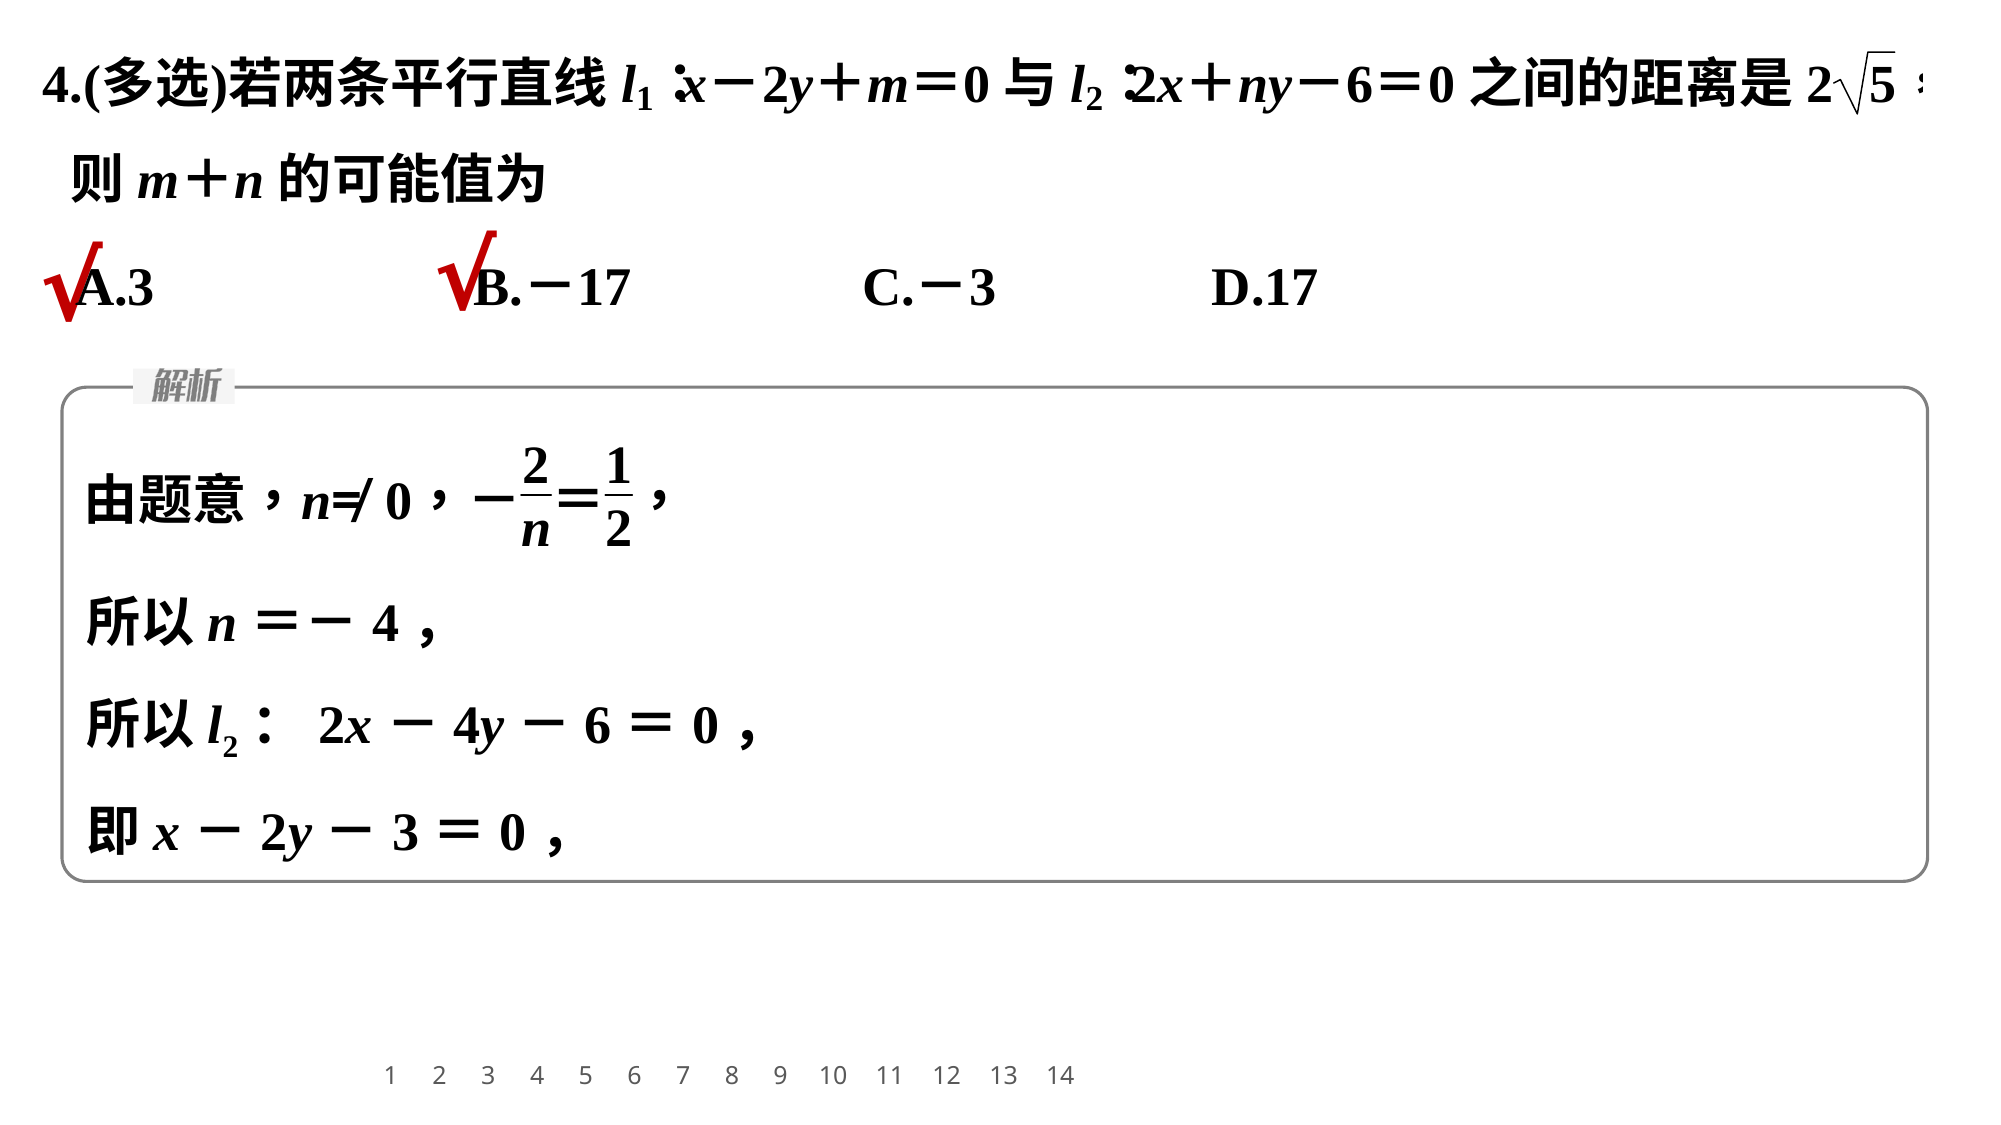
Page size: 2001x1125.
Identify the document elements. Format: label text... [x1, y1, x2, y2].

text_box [74, 237, 1757, 384]
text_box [83, 431, 1968, 561]
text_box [61, 368, 1928, 882]
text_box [42, 35, 1923, 228]
text_box √ [25, 219, 150, 347]
text_box √ [419, 228, 544, 237]
